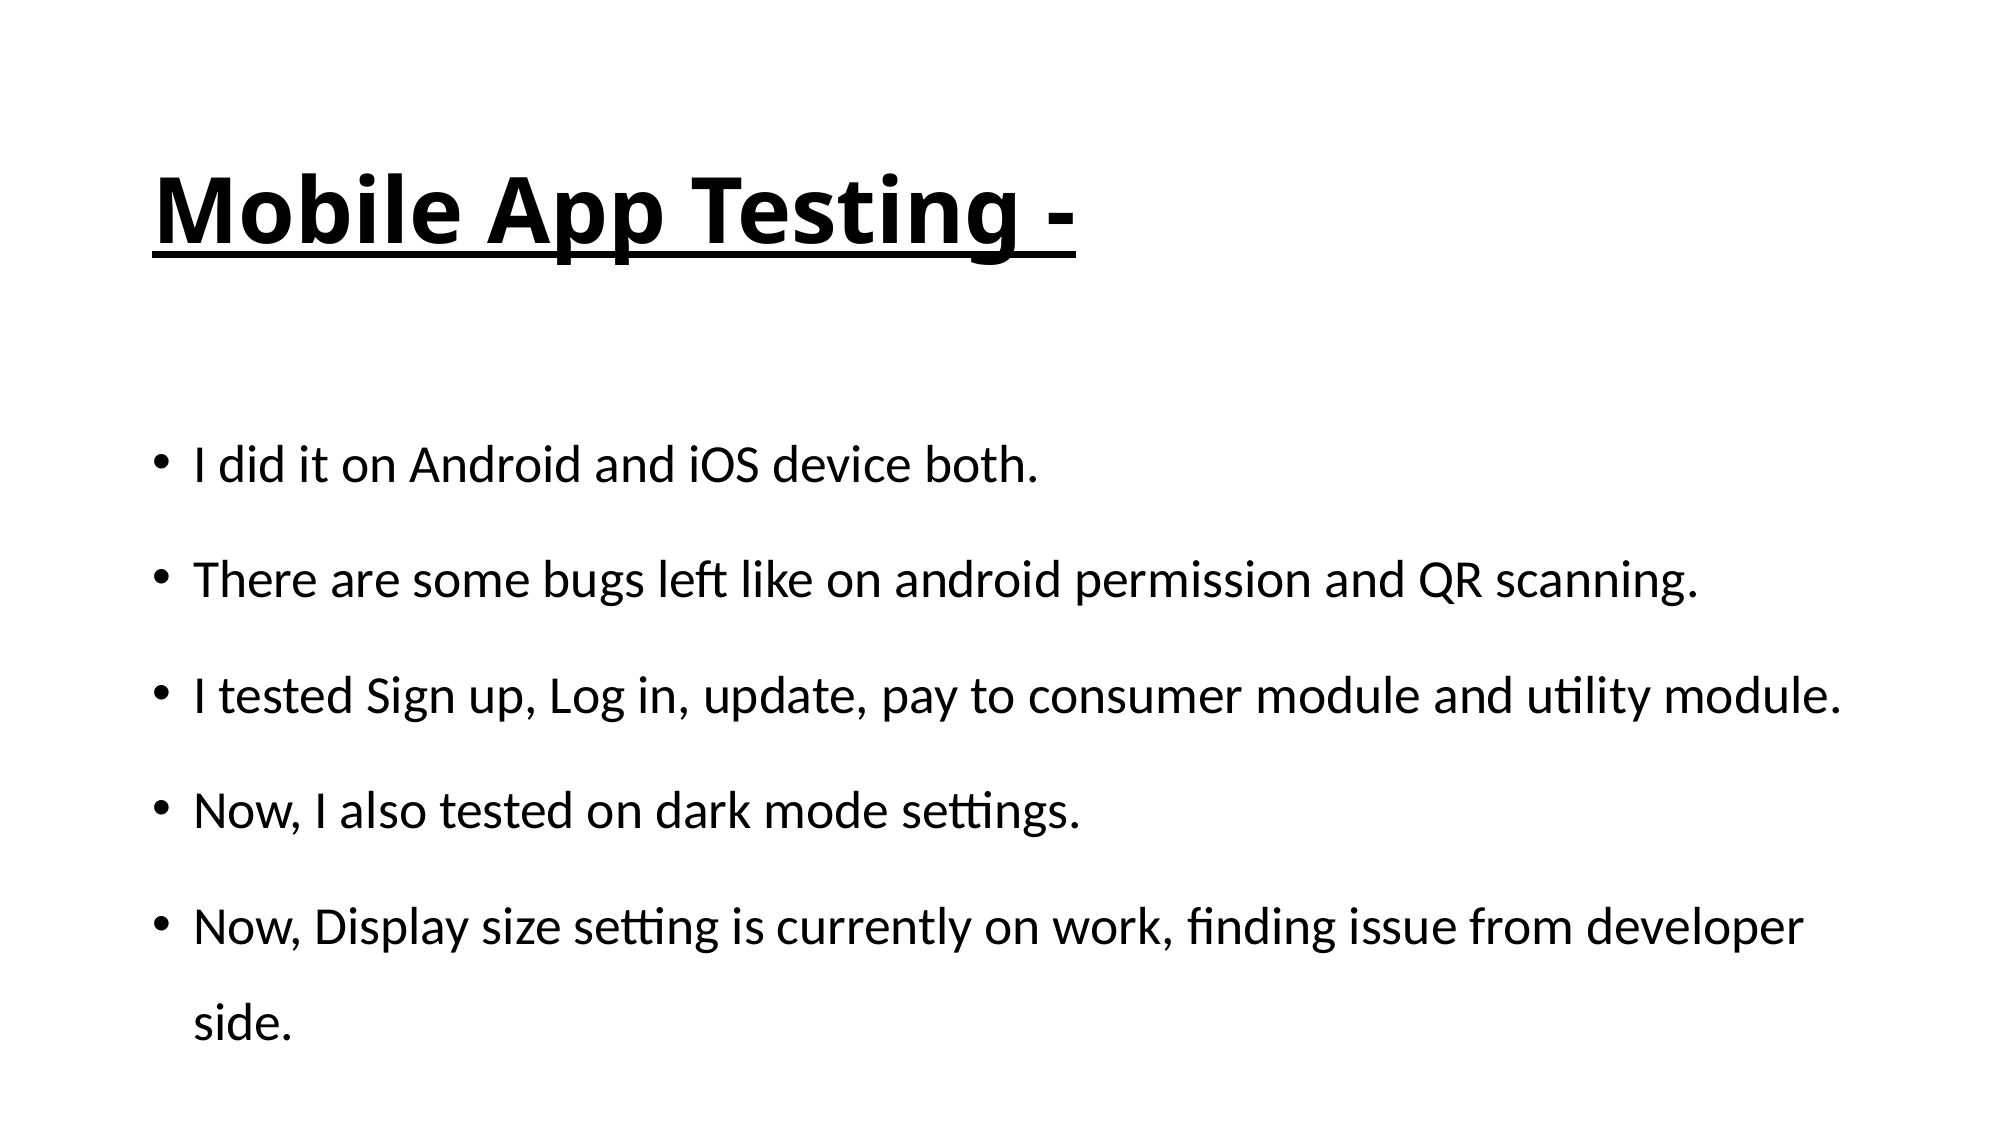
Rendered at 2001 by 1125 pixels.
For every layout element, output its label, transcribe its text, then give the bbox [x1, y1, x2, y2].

title Mobile App Testing - [137, 105, 1863, 323]
list I did it on Android and iOS device both. There are some bugs left like on android permission and QR scanning. I tested Sign up, Log in, update, pay to consumer module and utility module. Now, I also tested on dark mode settings. Now, Display size setting is currently on work, finding issue from developer side. [137, 389, 1863, 1075]
